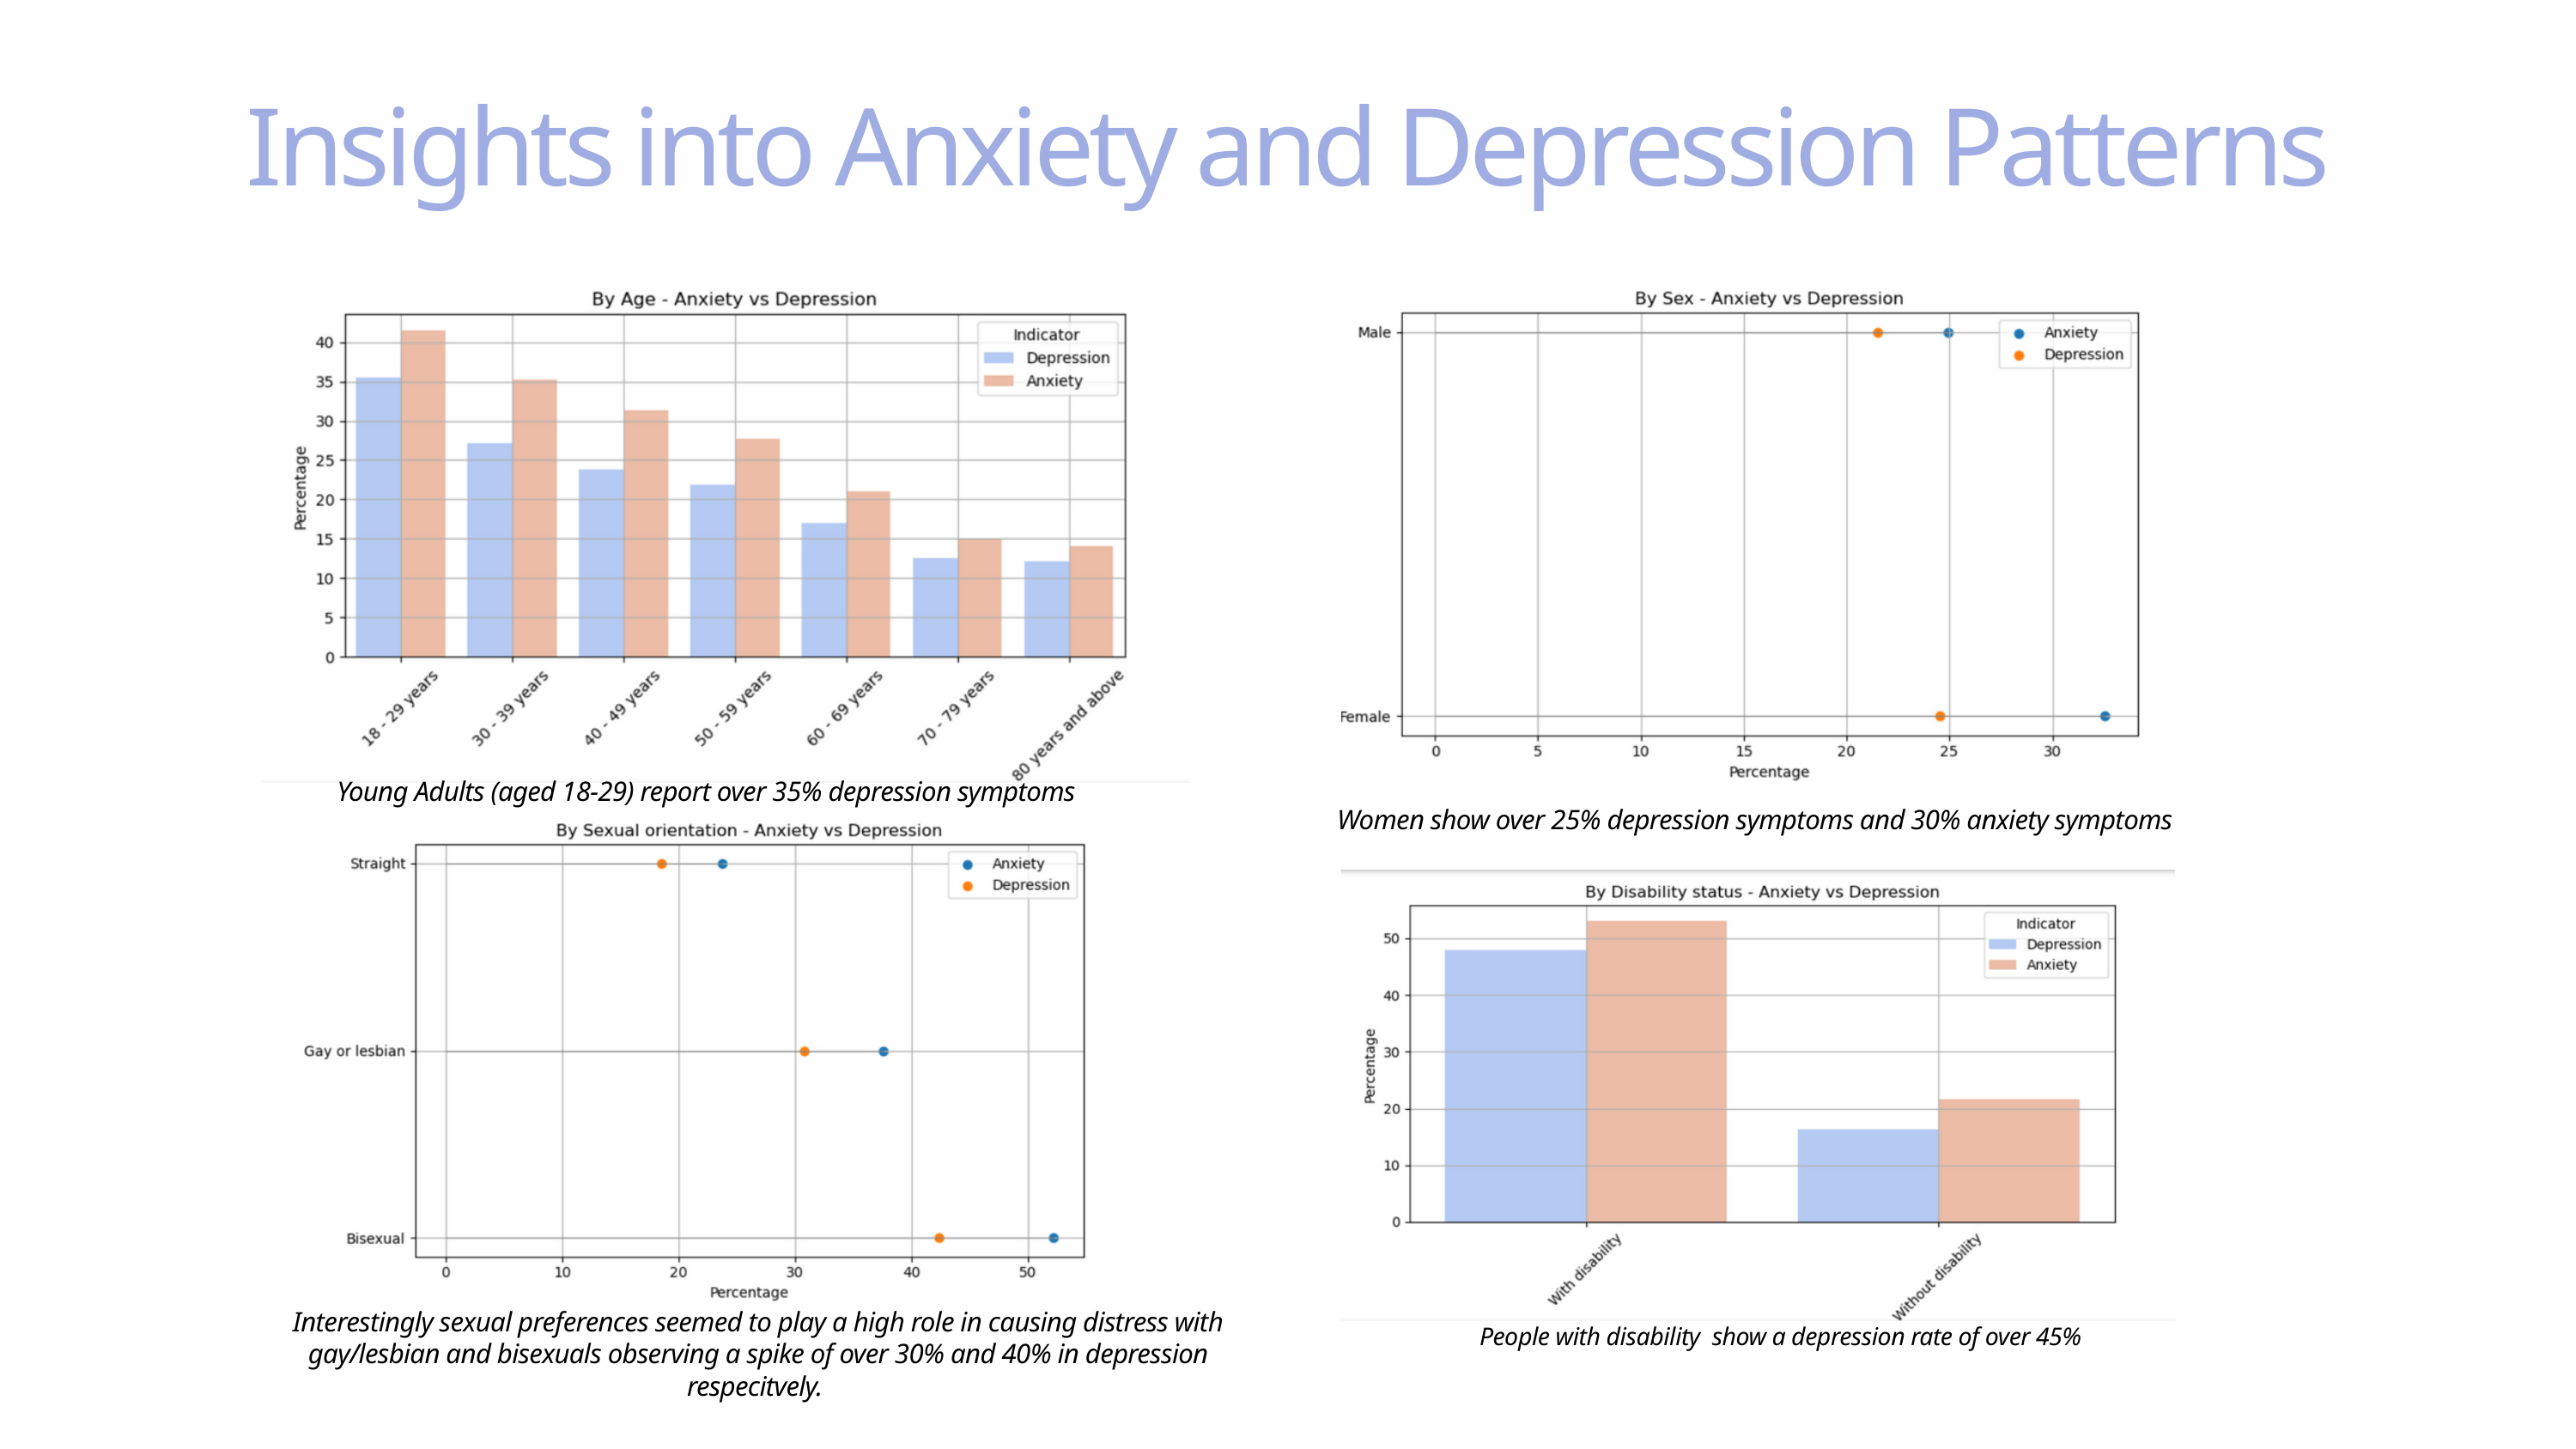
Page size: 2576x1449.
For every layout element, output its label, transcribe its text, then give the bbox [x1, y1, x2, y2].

text_box Young Adults (aged 18-29) report over 35% depression symptoms [191, 774, 1223, 807]
text_box Insights into Anxiety and Depression Patterns [126, 114, 2450, 208]
text_box People with disability show a depression rate of over 45% [1308, 1320, 2254, 1351]
text_box Interestingly sexual preferences seemed to play a high role in causing distress with gay/lesbian and bisexuals observing a spike of over 30% and 40% in depression respecitvely. [242, 1305, 1274, 1402]
text_box [1340, 286, 2151, 783]
text_box [1340, 870, 2176, 1320]
text_box [261, 286, 1190, 774]
text_box [262, 821, 1190, 1304]
text_box Women show over 25% depression symptoms and 30% anxiety symptoms [1242, 803, 2275, 835]
